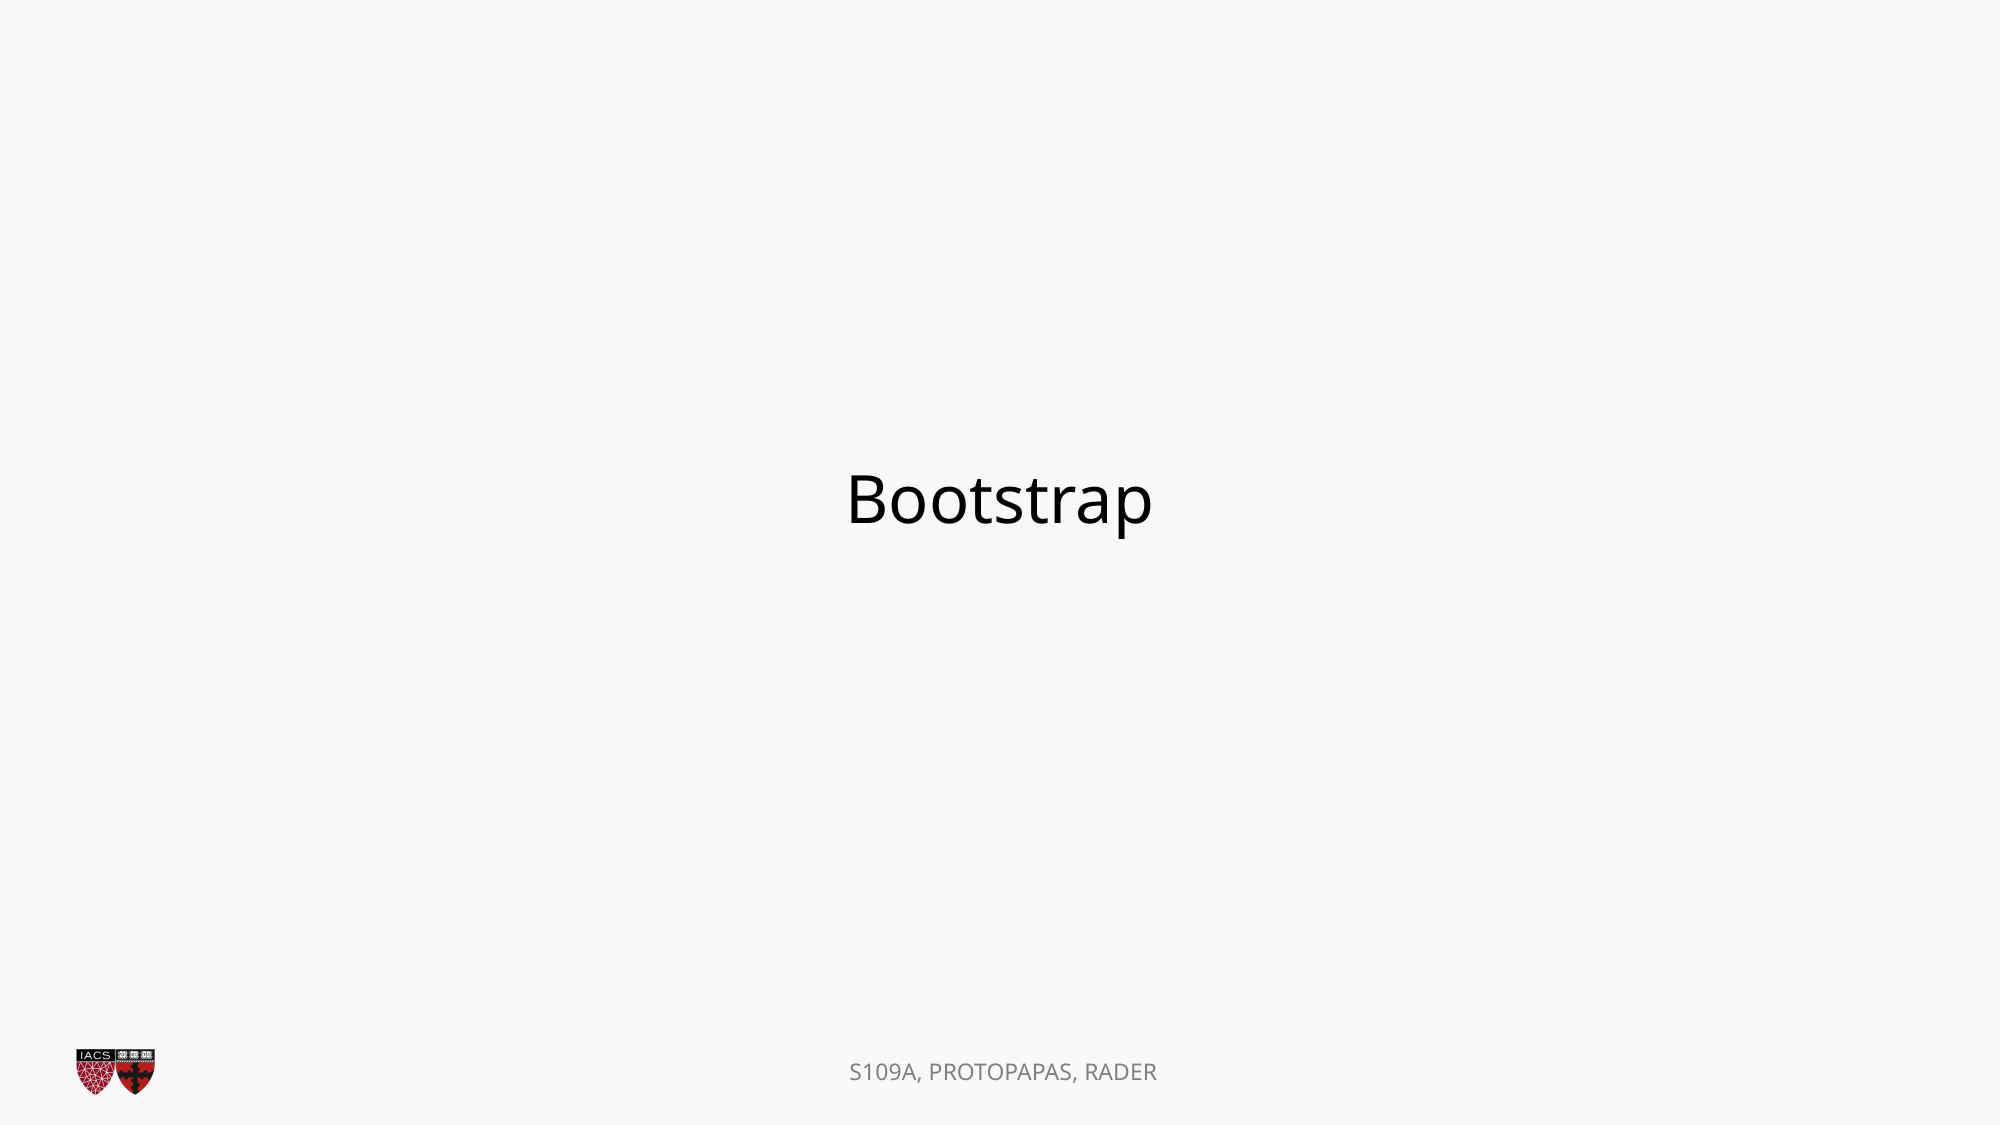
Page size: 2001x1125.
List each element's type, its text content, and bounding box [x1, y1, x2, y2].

title Bootstrap [99, 449, 1900, 576]
picture [75, 1049, 155, 1095]
